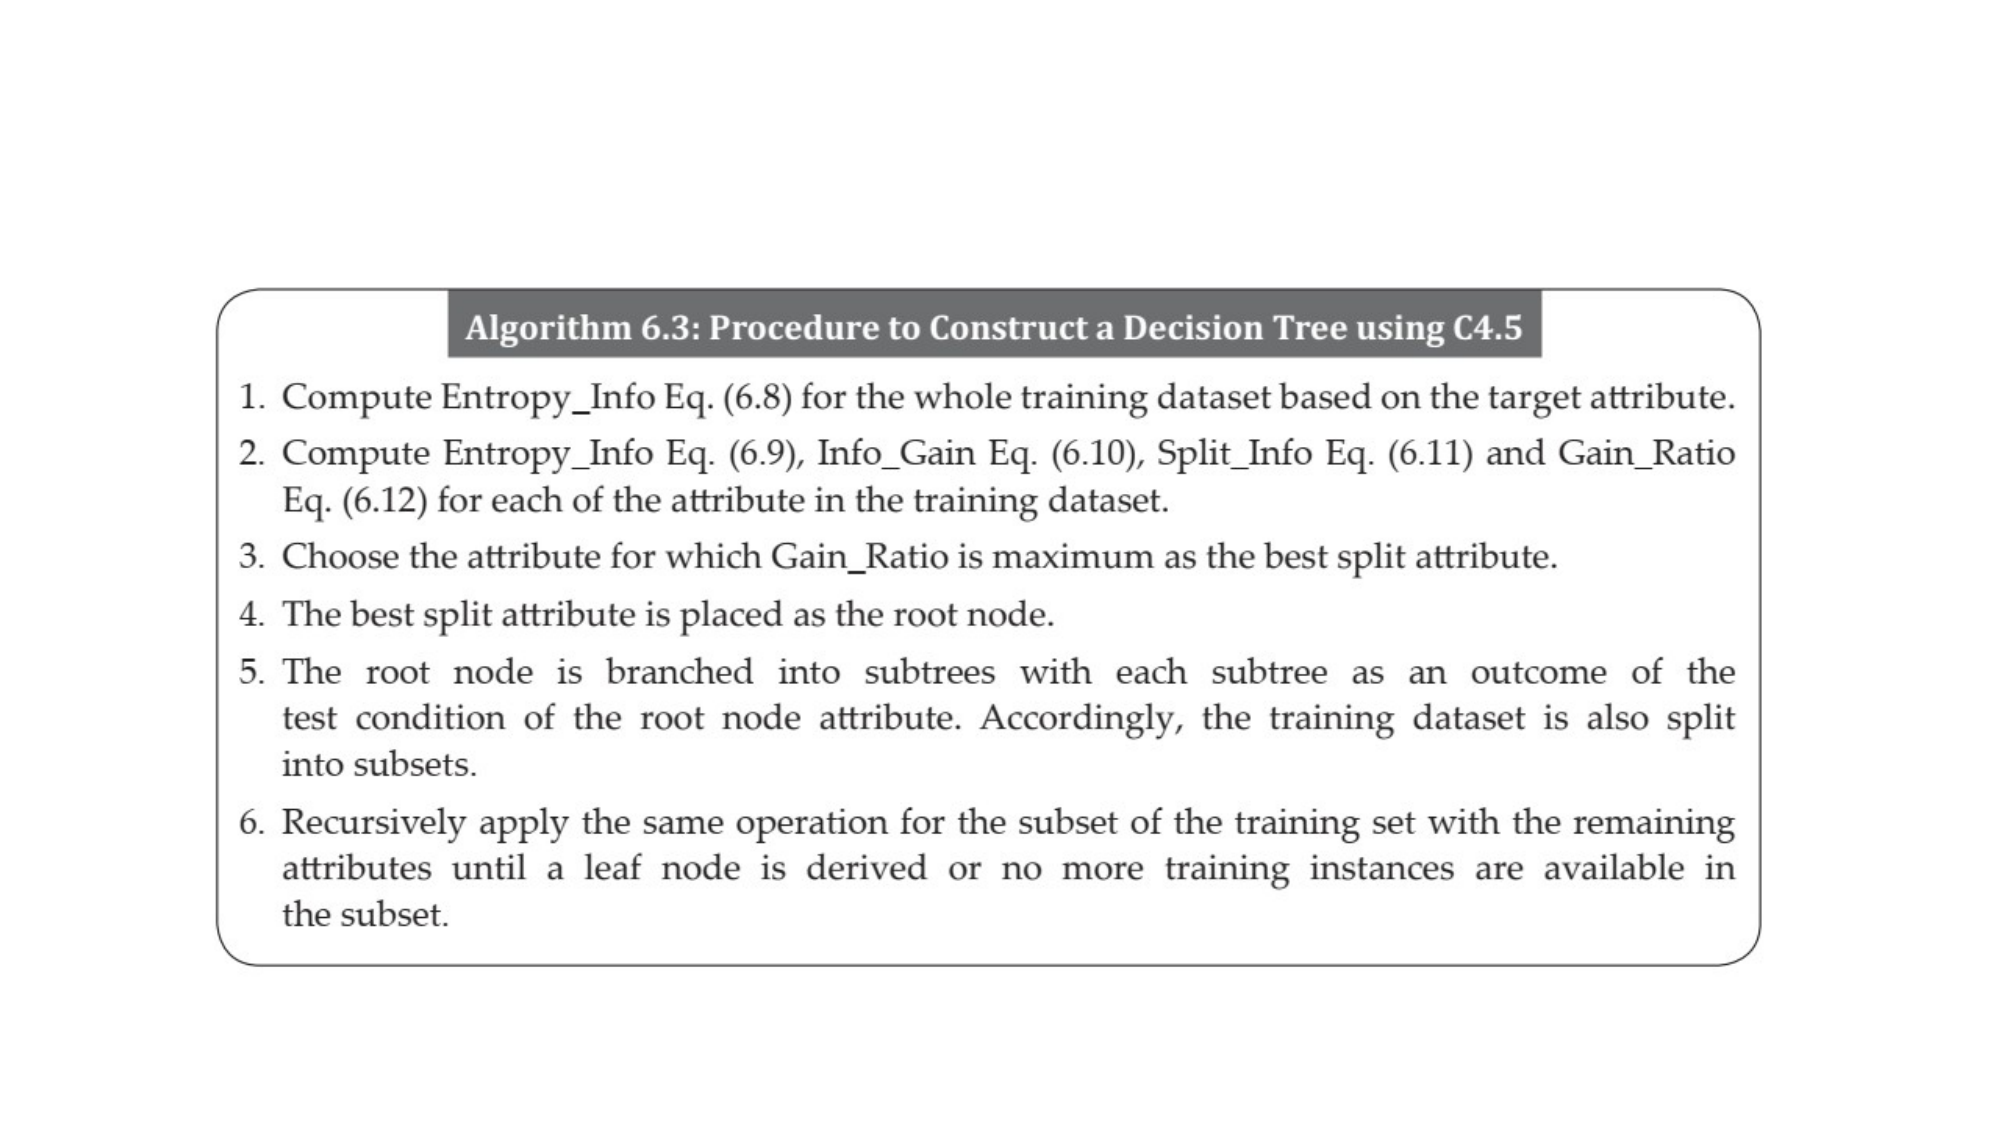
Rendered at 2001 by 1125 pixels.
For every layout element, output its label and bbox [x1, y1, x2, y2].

picture [188, 263, 1790, 978]
